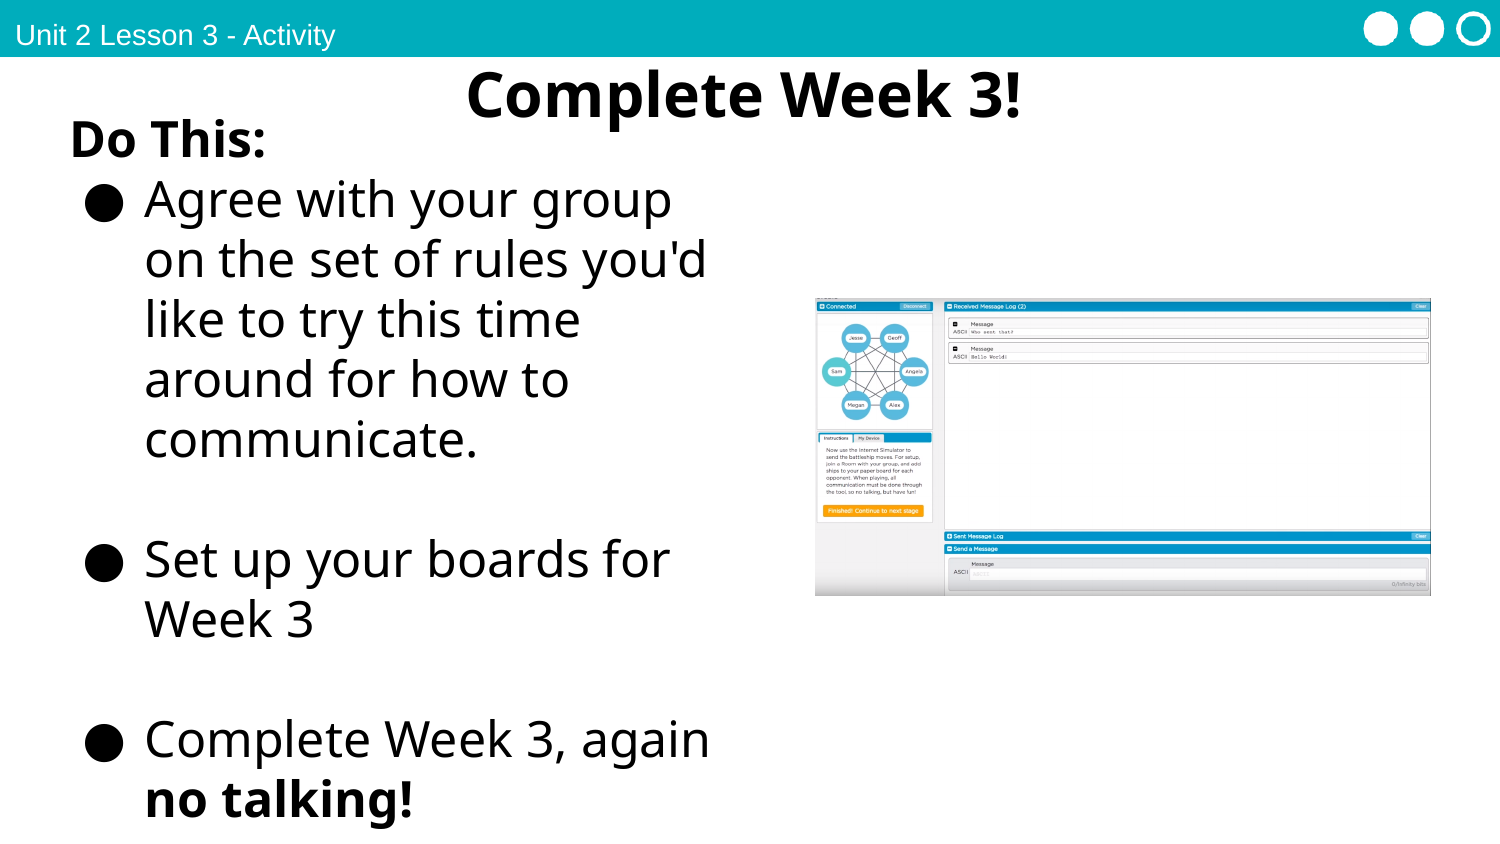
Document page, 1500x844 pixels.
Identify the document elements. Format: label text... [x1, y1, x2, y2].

text_box Do This: Agree with your group on the set of rules you'd like to try this time around for how to communicate. Set up your boards for Week 3 Complete Week 3, again no talking! [54, 92, 750, 697]
text_box Unit 2 Lesson 3 - Activity [0, 0, 750, 58]
text_box Complete Week 3! [99, 39, 1390, 163]
picture [0, 0, 1500, 844]
